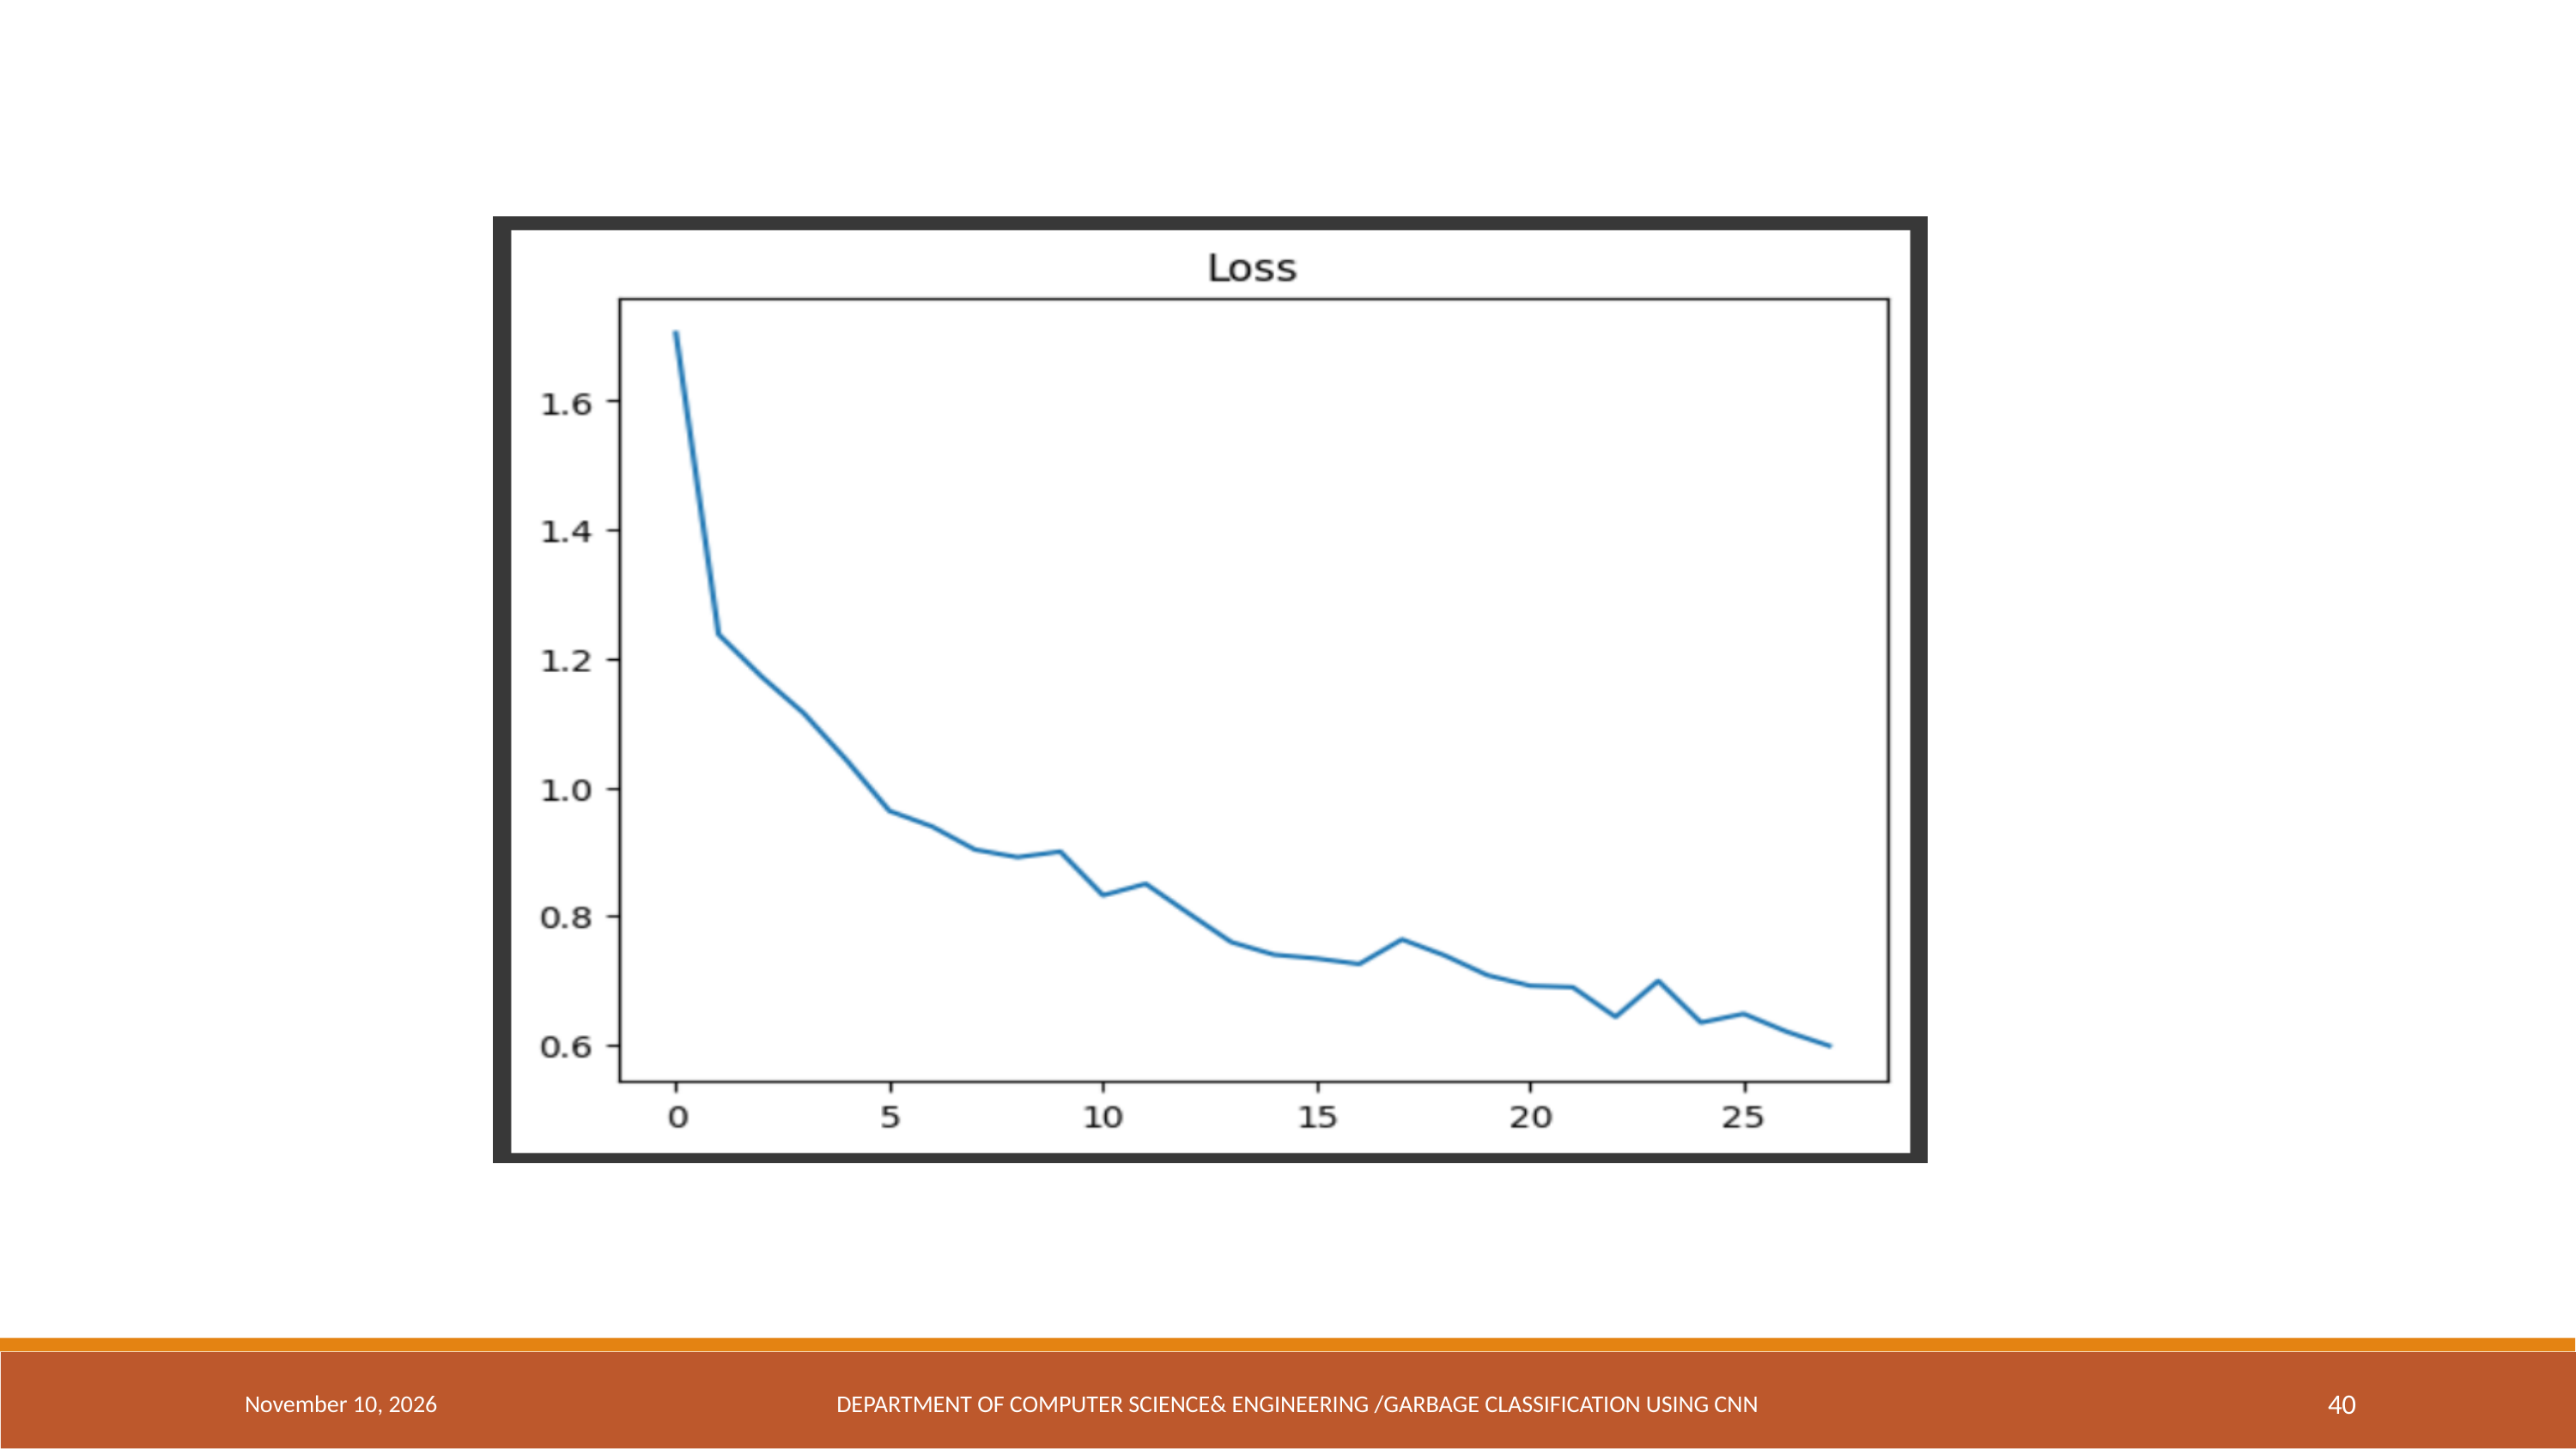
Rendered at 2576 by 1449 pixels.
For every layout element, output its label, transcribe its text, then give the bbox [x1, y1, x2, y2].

slide_number 40 [2092, 1364, 2369, 1442]
footer DEPARTMENT OF COMPUTER SCIENCE& ENGINEERING /GARBAGE CLASSIFICATION USING CNN [779, 1364, 1818, 1442]
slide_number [232, 1364, 755, 1442]
picture [492, 215, 1929, 1164]
